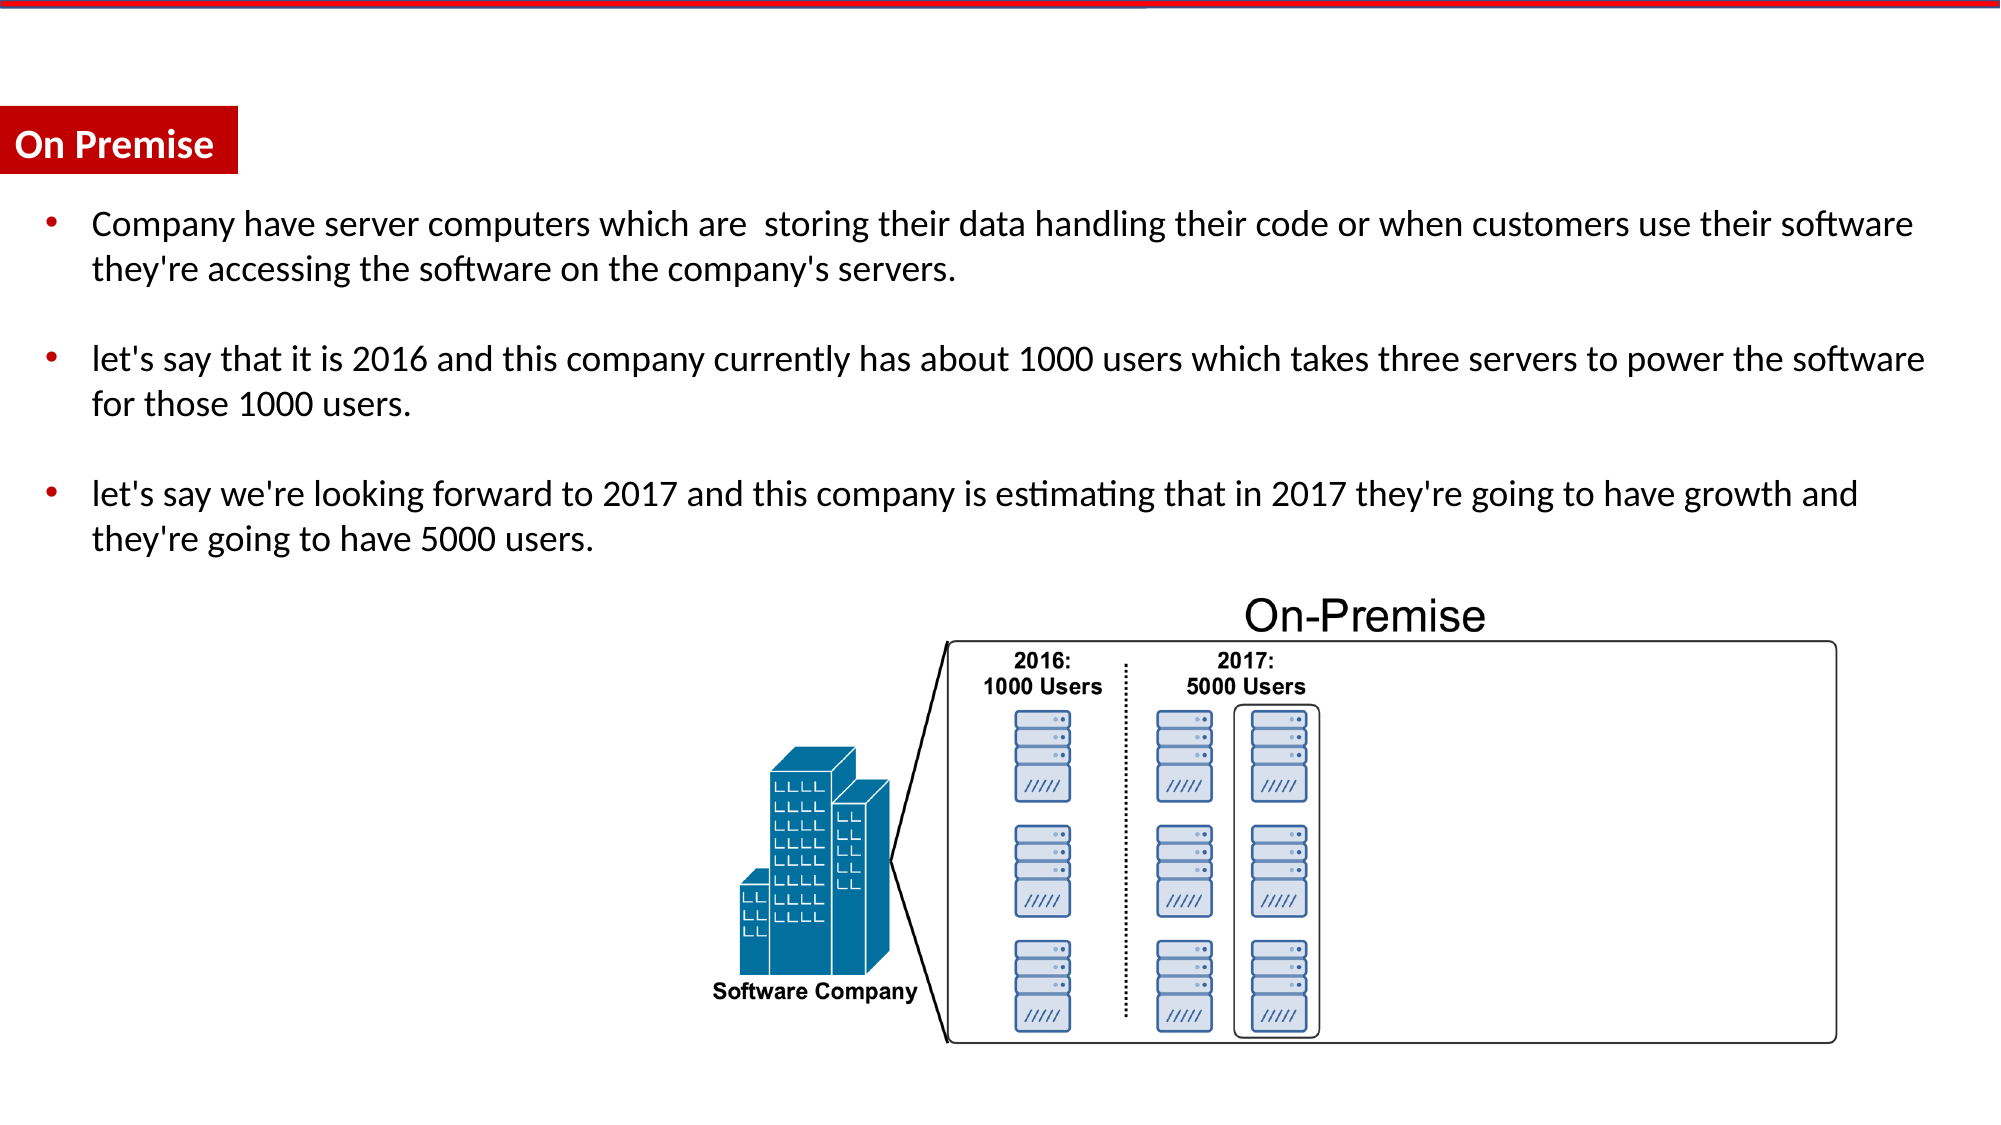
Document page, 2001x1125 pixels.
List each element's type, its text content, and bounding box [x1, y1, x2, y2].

text_box [0, 0, 2000, 9]
text_box [706, 589, 1853, 1054]
text_box Company have server computers which are storing their data handling their code or when customers use their software they're accessing the software on the company's servers. let's say that it is 2016 and this company currently has about 1000 users which takes three servers to power the software for those 1000 users. let's say we're looking forward to 2017 and this company is estimating that in 2017 they're going to have growth and they're going to have 5000 users. [30, 191, 1970, 567]
text_box On Premise [0, 105, 238, 174]
